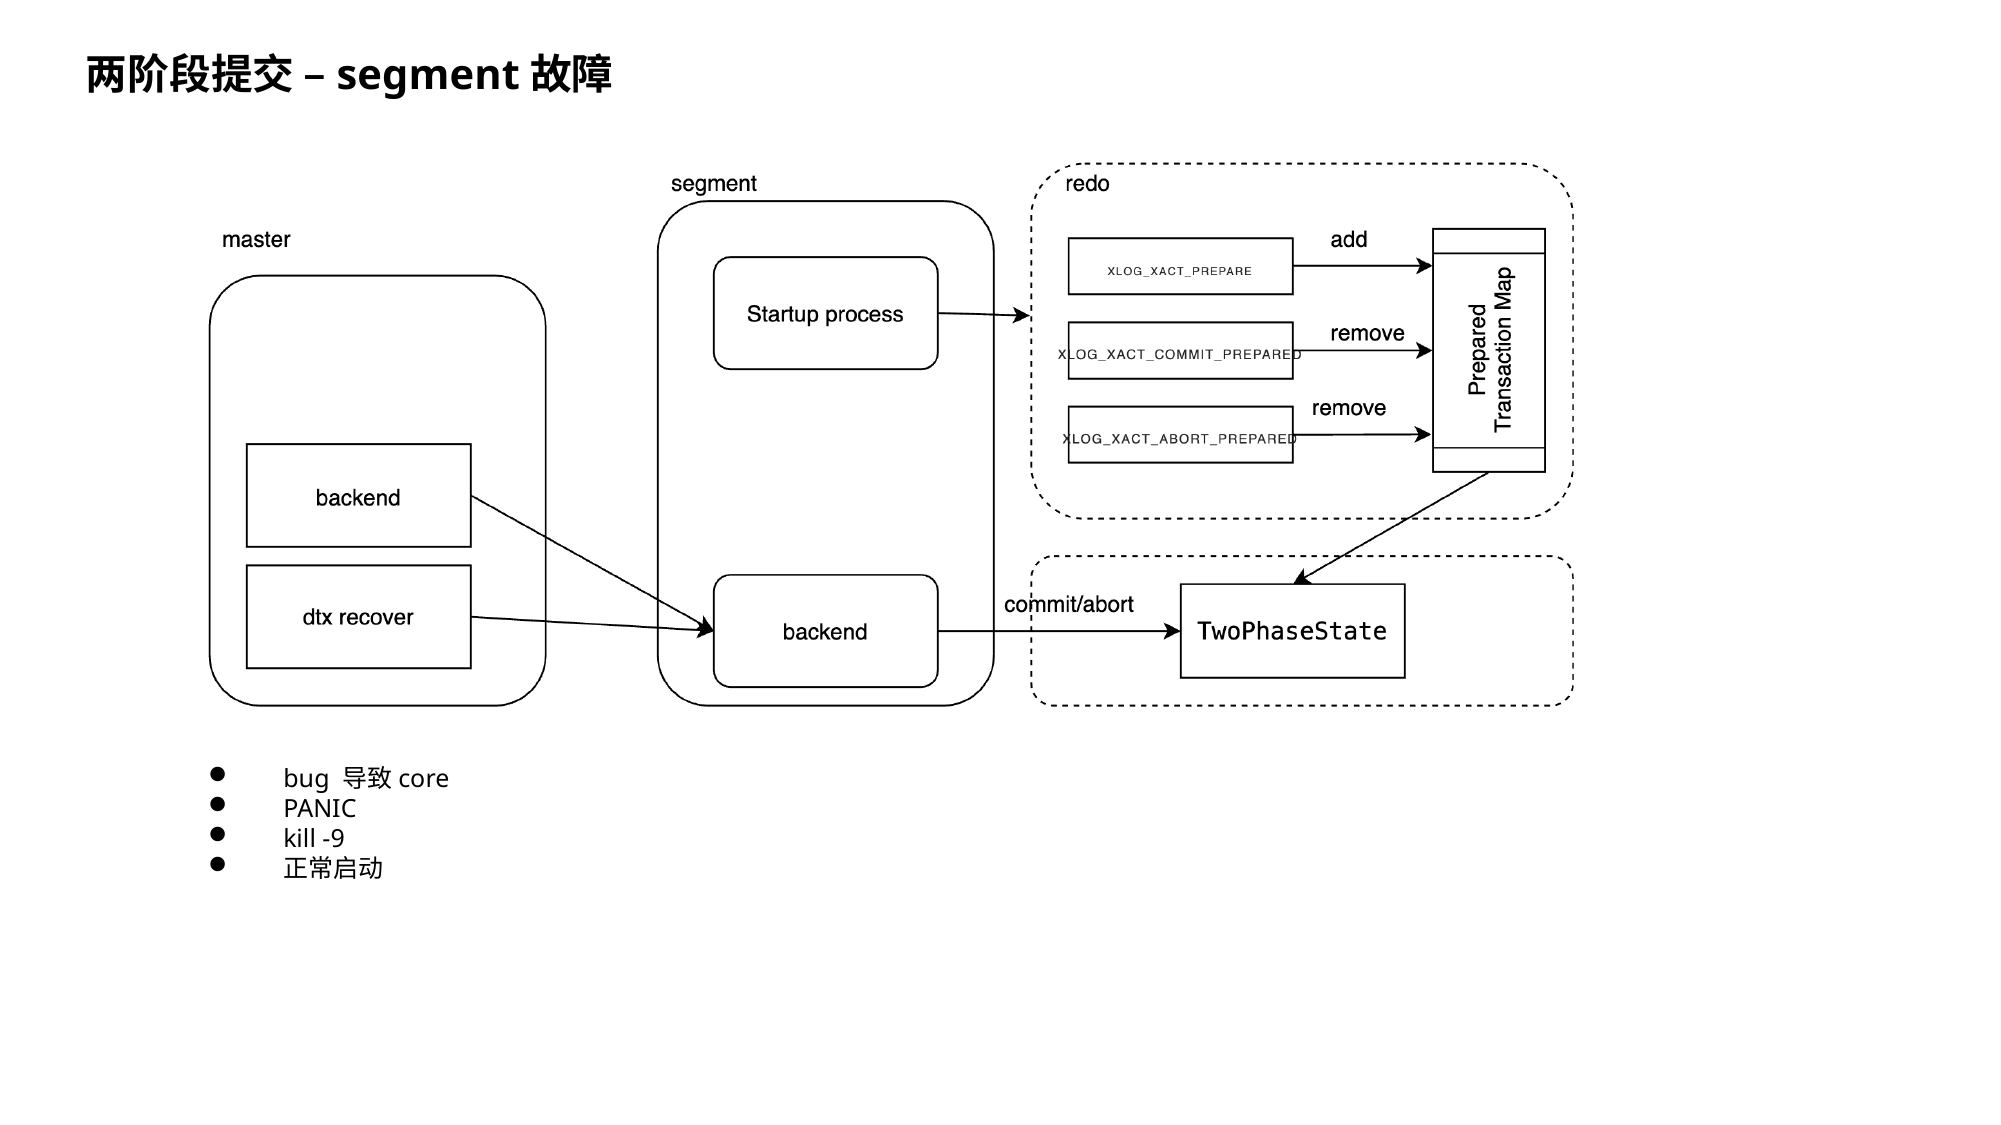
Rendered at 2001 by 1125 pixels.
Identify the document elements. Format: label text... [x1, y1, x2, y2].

text_box 两阶段提交 –segment故障 [70, 39, 1796, 112]
picture [201, 137, 1592, 730]
text_box bug 导致core PANIC kill -9 正常启动 [193, 755, 464, 891]
